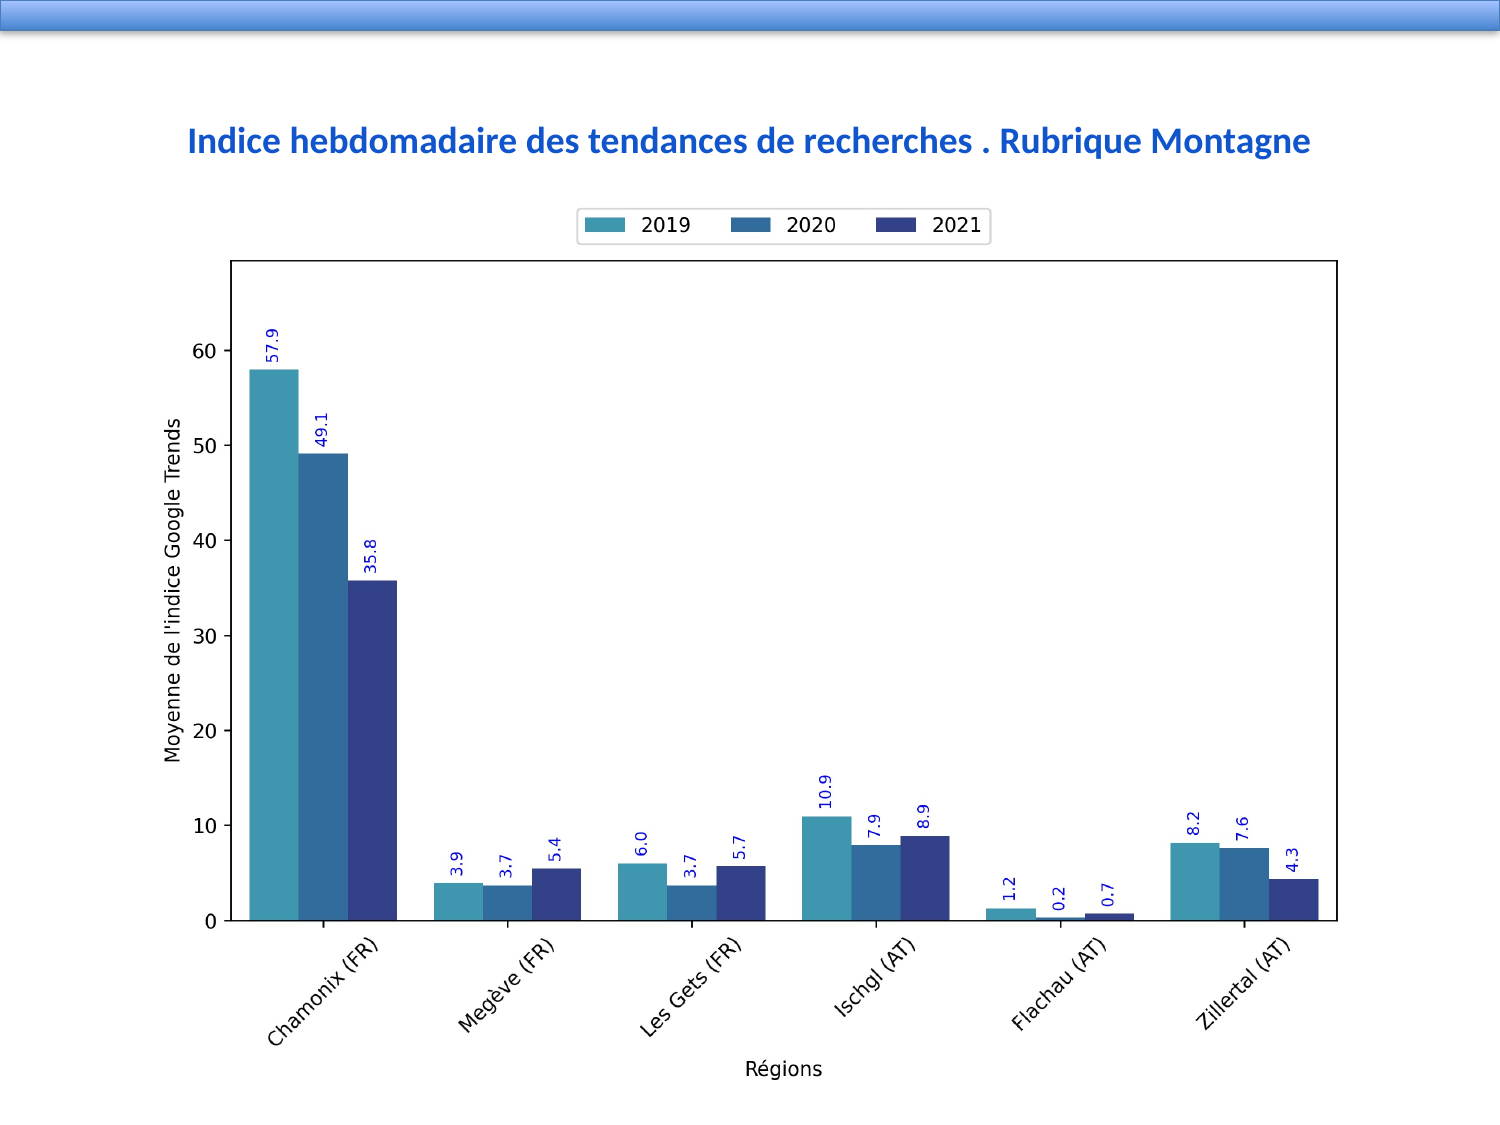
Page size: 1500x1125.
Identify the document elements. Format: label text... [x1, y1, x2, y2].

picture [149, 194, 1351, 1094]
text_box [0, 0, 1500, 31]
title Indice hebdomadaire des tendances de recherches . Rubrique Montagne [75, 45, 1425, 233]
